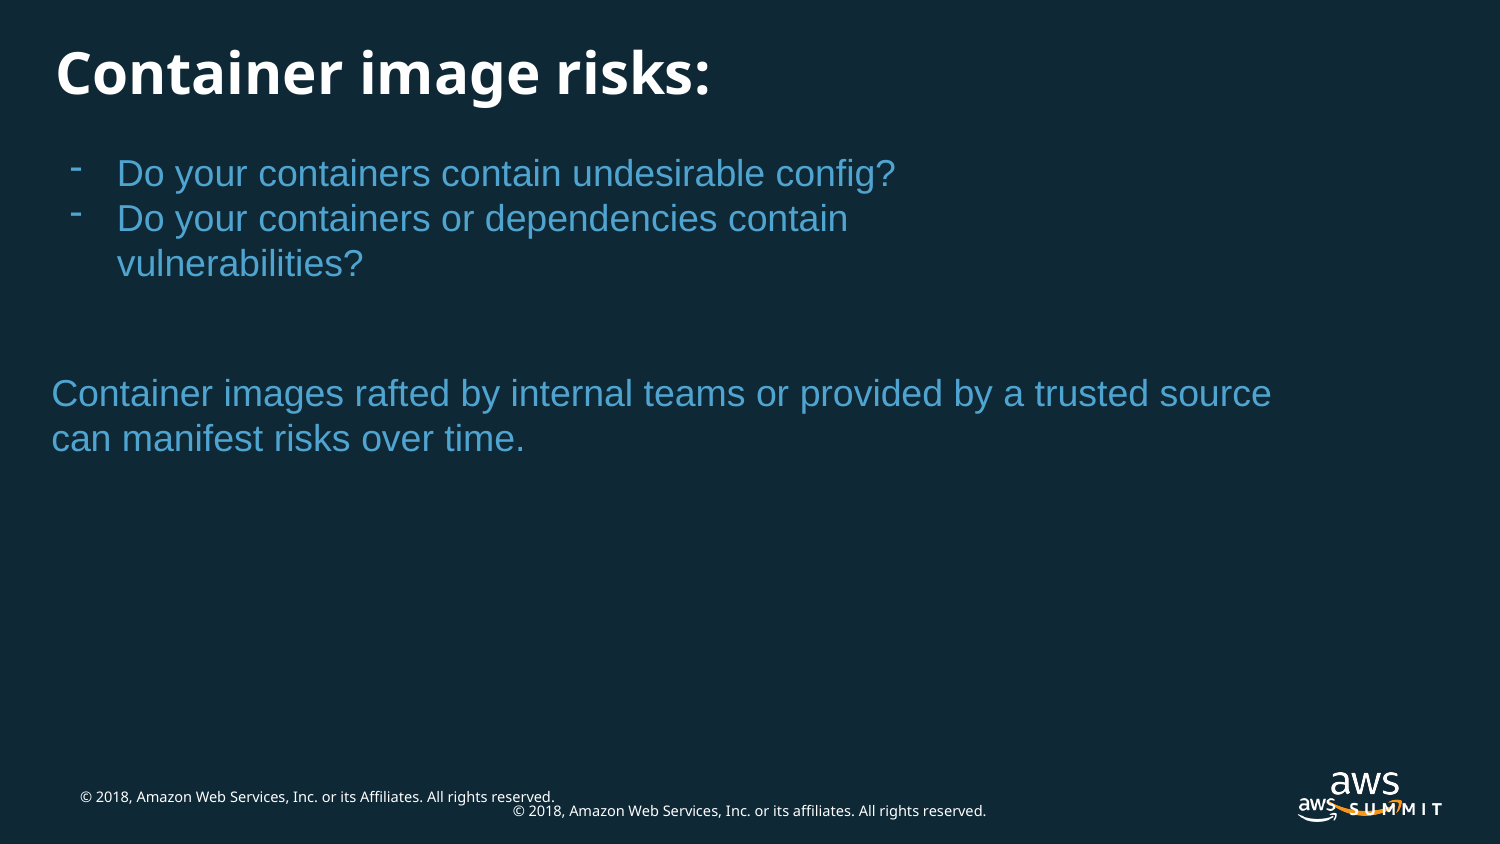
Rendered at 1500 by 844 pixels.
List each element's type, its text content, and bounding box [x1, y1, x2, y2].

text_box Do your containers contain undesirable config? Do your containers or dependencies contain vulnerabilities? [55, 141, 1082, 337]
picture [1268, 772, 1476, 840]
title Container image risks: [55, 28, 1444, 179]
text_box Container images rafted by internal teams or provided by a trusted source can manifest risks over time. [36, 362, 1338, 467]
